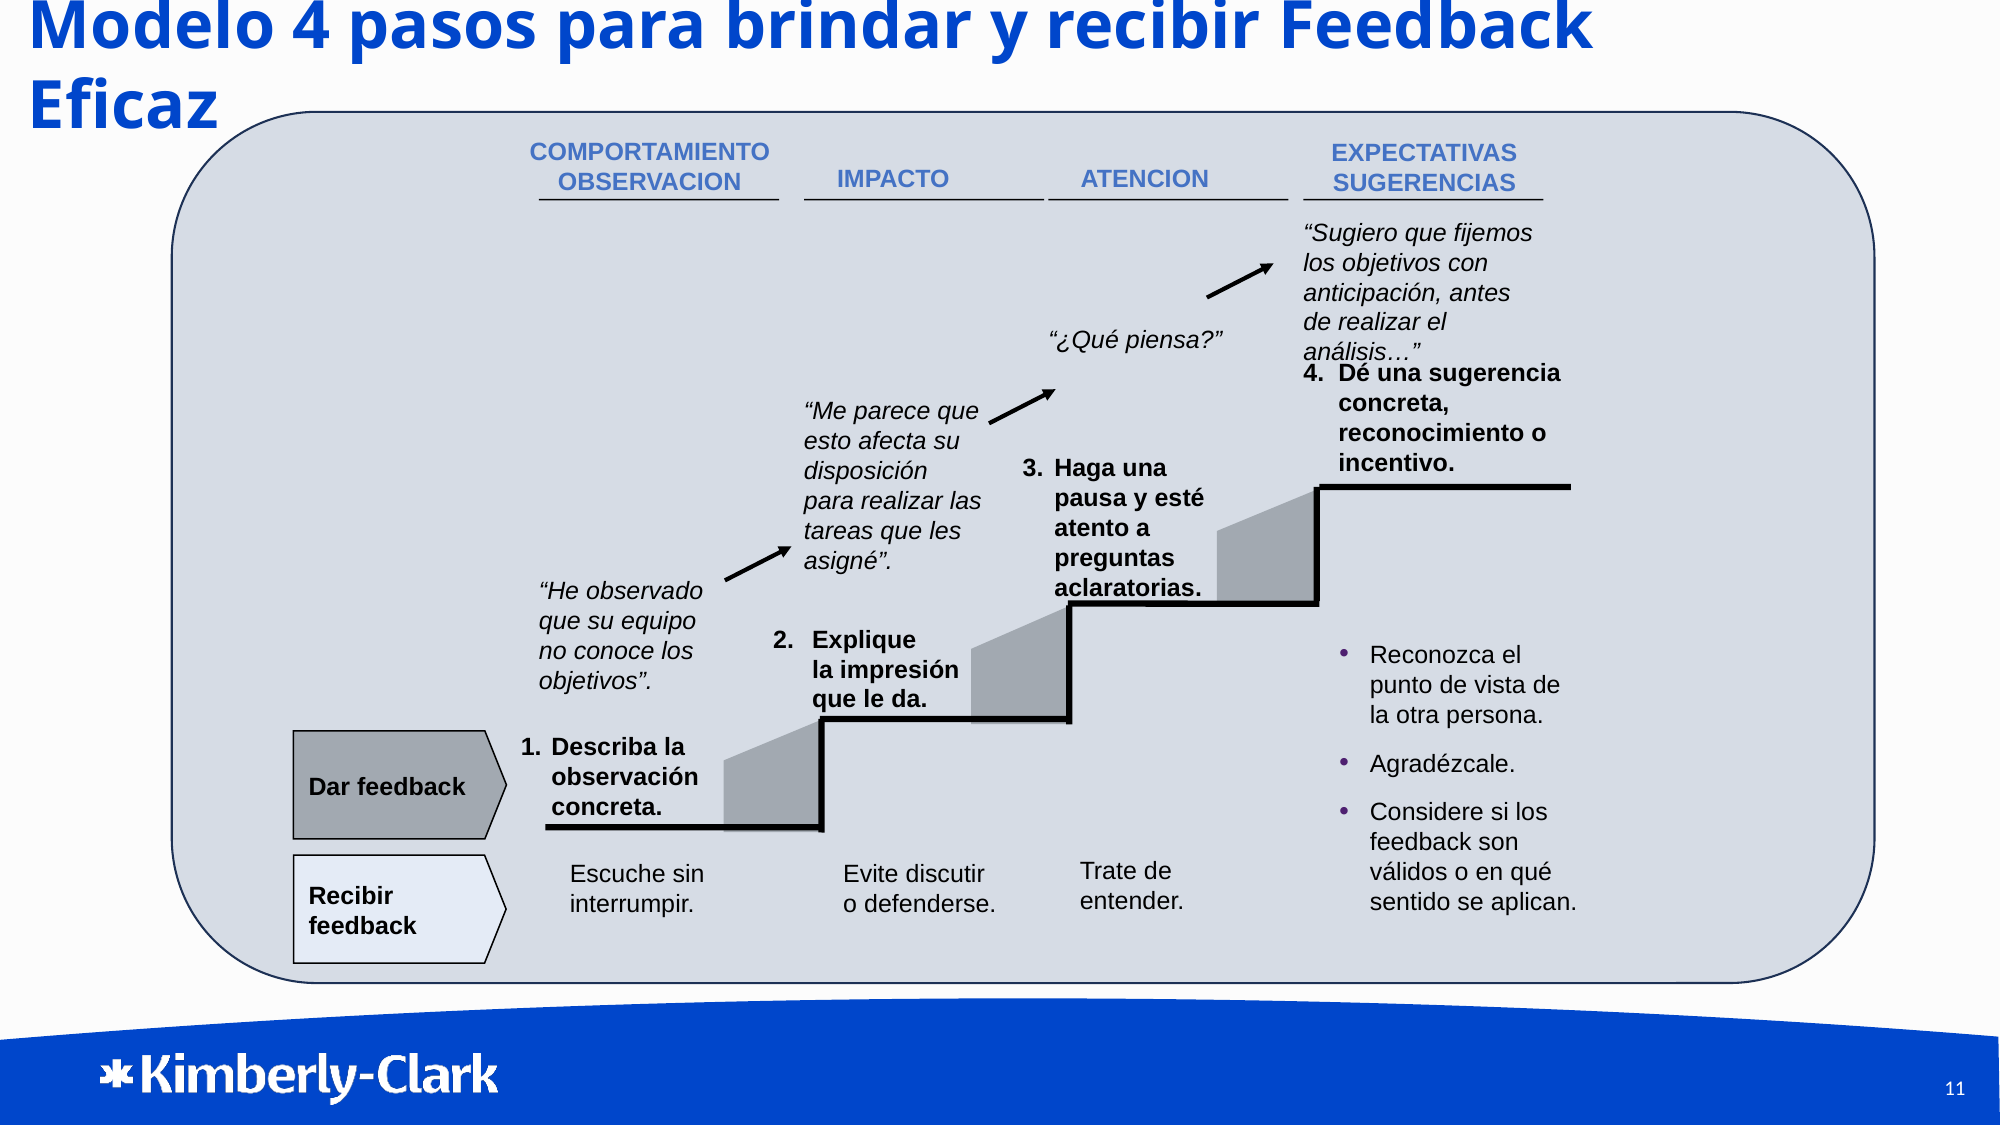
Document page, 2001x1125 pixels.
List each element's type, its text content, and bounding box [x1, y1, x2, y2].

text_box “Me parece que esto afecta su disposición para realizar las tareas que les asigné”. [804, 394, 984, 575]
text_box “He observado que su equipo no conoce los objetivos”. [538, 574, 720, 695]
text_box Dar feedback [293, 730, 507, 839]
text_box [723, 719, 821, 827]
text_box EXPECTATIVAS SUGERENCIAS [1303, 136, 1546, 197]
text_box [971, 719, 1069, 725]
text_box [170, 110, 1876, 985]
text_box IMPACTO [804, 162, 983, 193]
text_box [724, 546, 792, 581]
text_box Escuche sin interrumpir. [569, 857, 728, 918]
text_box “Sugiero que fijemos los objetivos con anticipación, antes de realizar el análisis…” [1303, 216, 1546, 366]
text_box [1206, 263, 1274, 298]
title Modelo 4 pasos para brindar y recibir Feedback Eficaz [12, 0, 1813, 138]
text_box Evite discutir o defenderse. [843, 857, 1023, 918]
text_box COMPORTAMIENTO OBSERVACION [520, 135, 779, 226]
text_box Describa la observación concreta. [551, 730, 710, 821]
text_box [971, 606, 1069, 718]
text_box [723, 828, 821, 833]
text_box 1. [520, 730, 573, 761]
text_box [988, 389, 1056, 424]
text_box Haga una pausa y esté atento a preguntas aclaratorias. [1054, 451, 1227, 602]
text_box Dé una sugerencia concreta, reconocimiento o incentivo. [1338, 356, 1627, 477]
text_box Recibir feedback [293, 855, 507, 964]
text_box Reconozca el punto de vista de la otra persona. Agradézcale. Considere si los feedback son válidos o en qué sentido se aplican. [1338, 638, 1581, 916]
text_box ATENCION [1048, 162, 1242, 193]
text_box 4. [1303, 366, 1338, 387]
picture [100, 1053, 498, 1105]
text_box 2. [773, 623, 812, 654]
text_box [1216, 489, 1317, 603]
text_box “¿Qué piensa?” [1048, 323, 1242, 354]
text_box 3. [1022, 451, 1054, 482]
text_box Explique la impresión que le da. [812, 623, 992, 714]
text_box Trate de entender. [1079, 855, 1274, 916]
